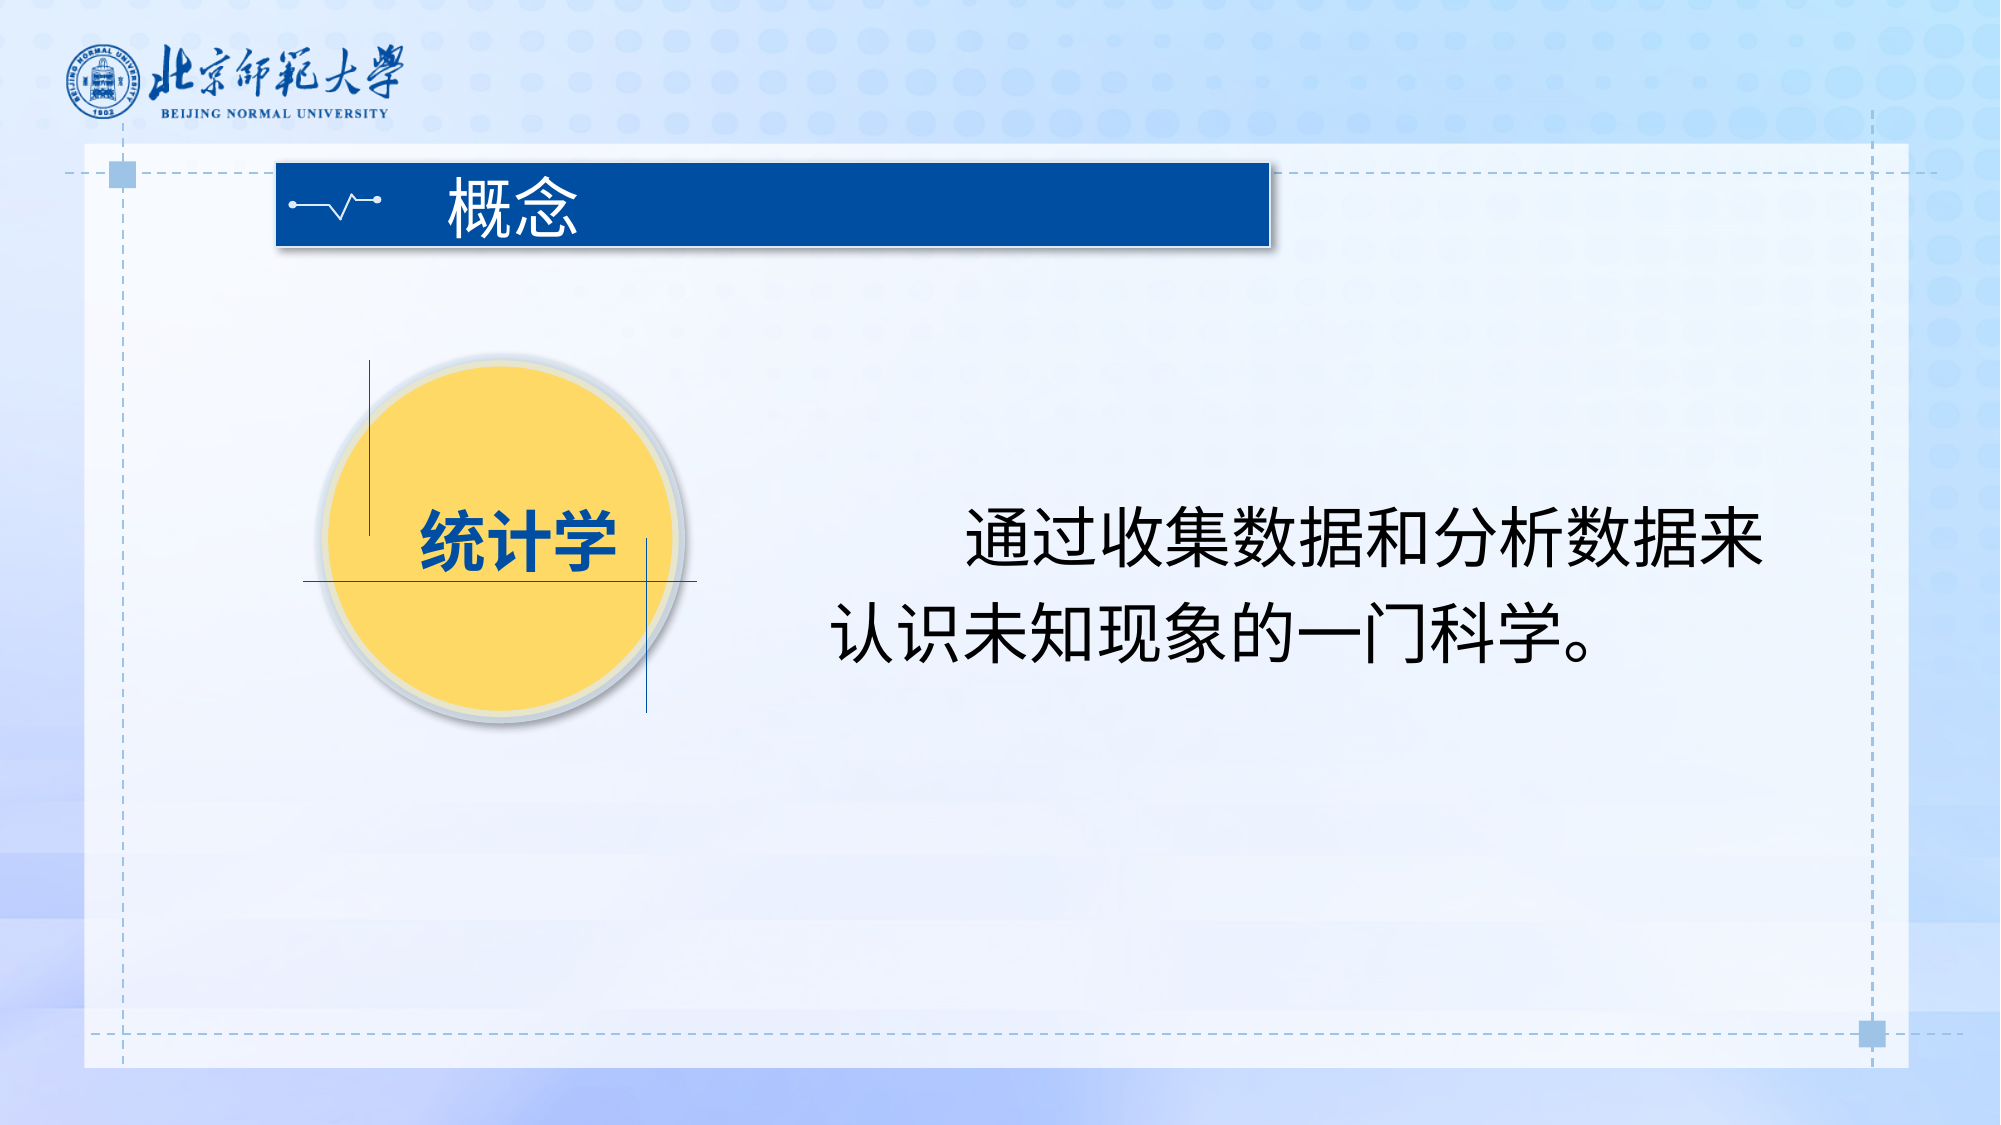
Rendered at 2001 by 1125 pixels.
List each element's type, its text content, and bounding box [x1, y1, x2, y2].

text_box [320, 359, 680, 581]
text_box [326, 582, 646, 719]
text_box 统计学 [404, 492, 635, 581]
text_box 统计学 [404, 582, 635, 588]
text_box [647, 582, 675, 642]
picture [0, 0, 2000, 1125]
text_box 通过收集数据和分析数据来认识未知现象的一门科学。 [814, 472, 1792, 679]
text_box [274, 162, 1271, 248]
